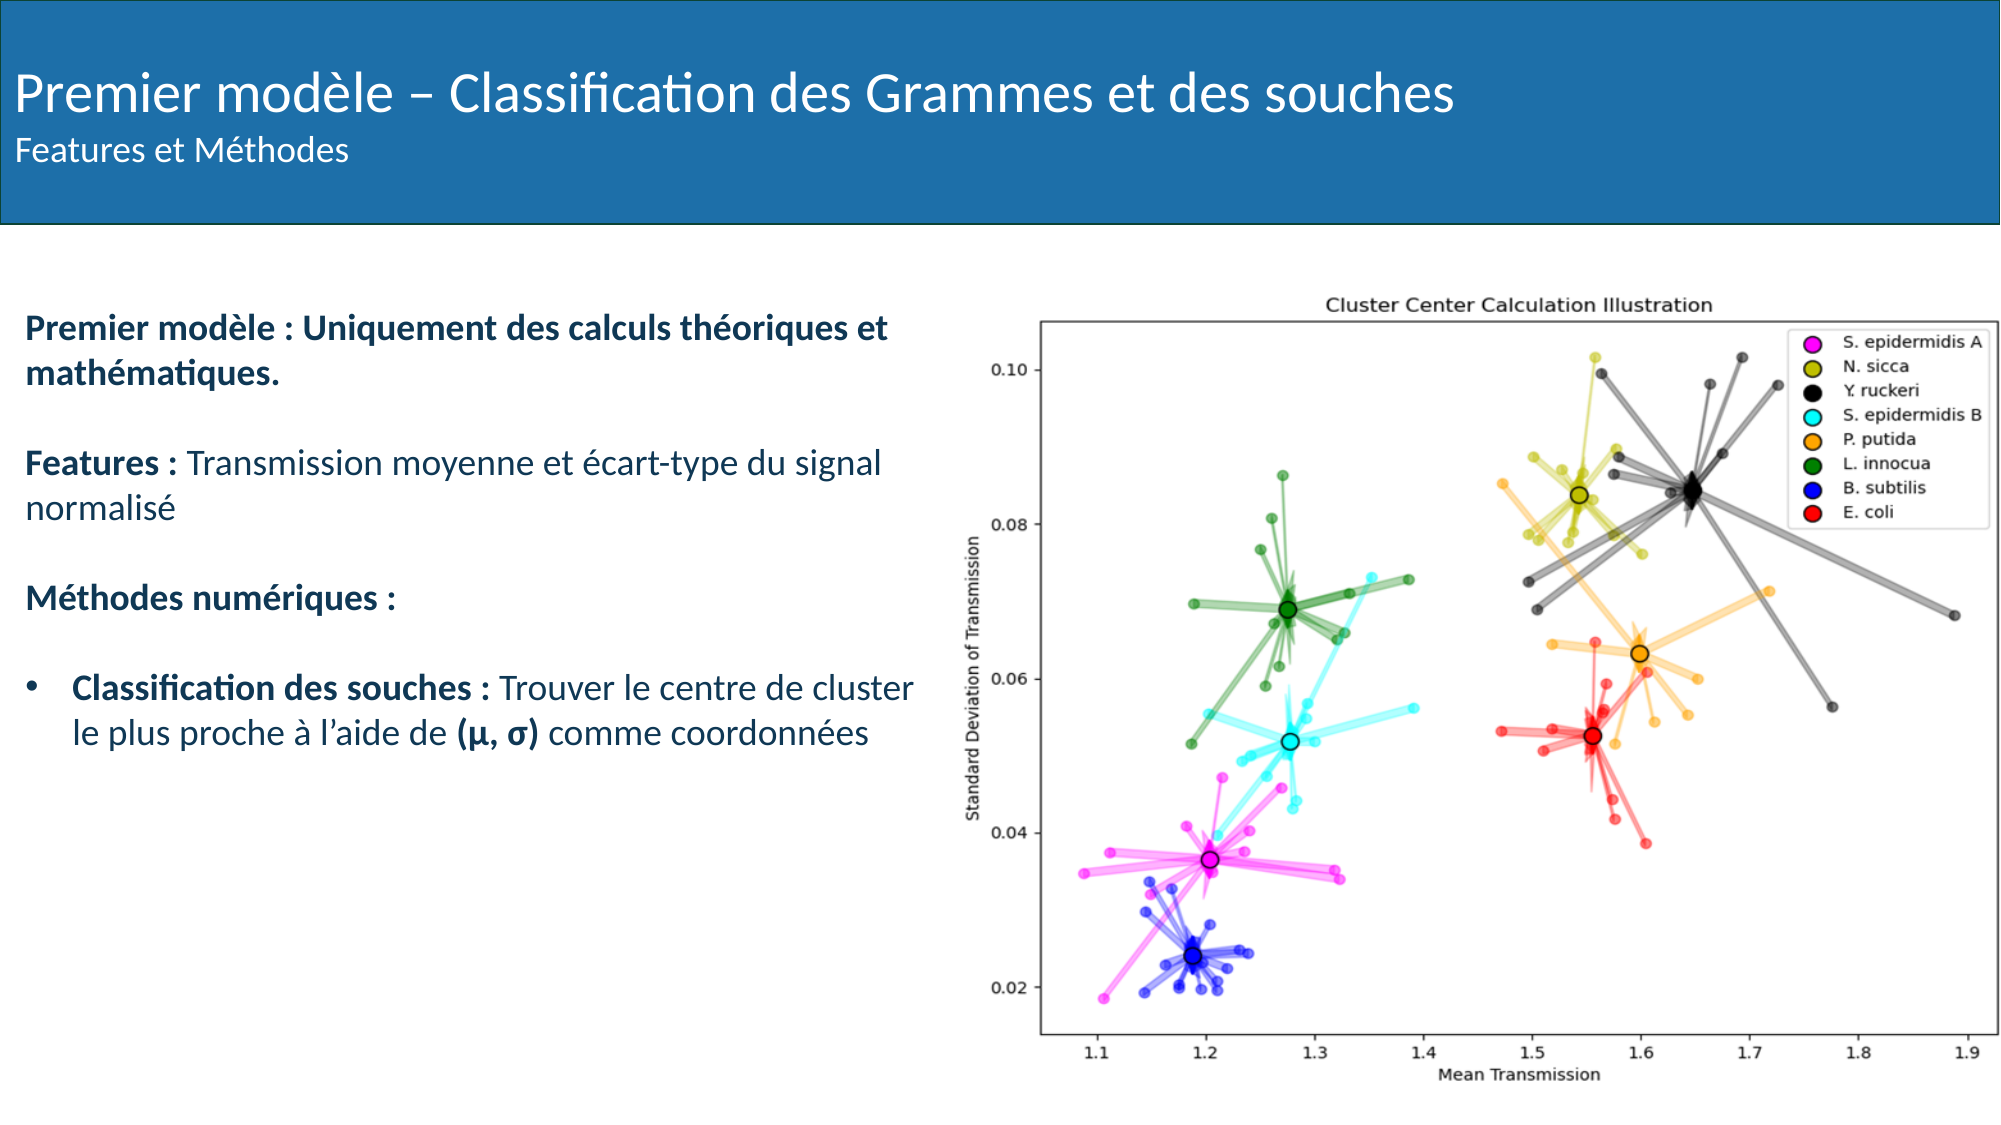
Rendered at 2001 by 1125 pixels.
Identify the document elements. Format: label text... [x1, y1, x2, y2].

text_box Premier modèle : Uniquement des calculs théoriques et mathématiques. Features : Transmission moyenne et écart-type du signal normalisé Méthodes numériques : Classification des souches : Trouver le centre de cluster le plus proche à l’aide de (μ, σ) comme coordonnées [10, 250, 958, 1111]
text_box Premier modèle – Classification des Grammes et des souches Features et Méthodes [0, 0, 2000, 225]
picture [957, 290, 2001, 1089]
